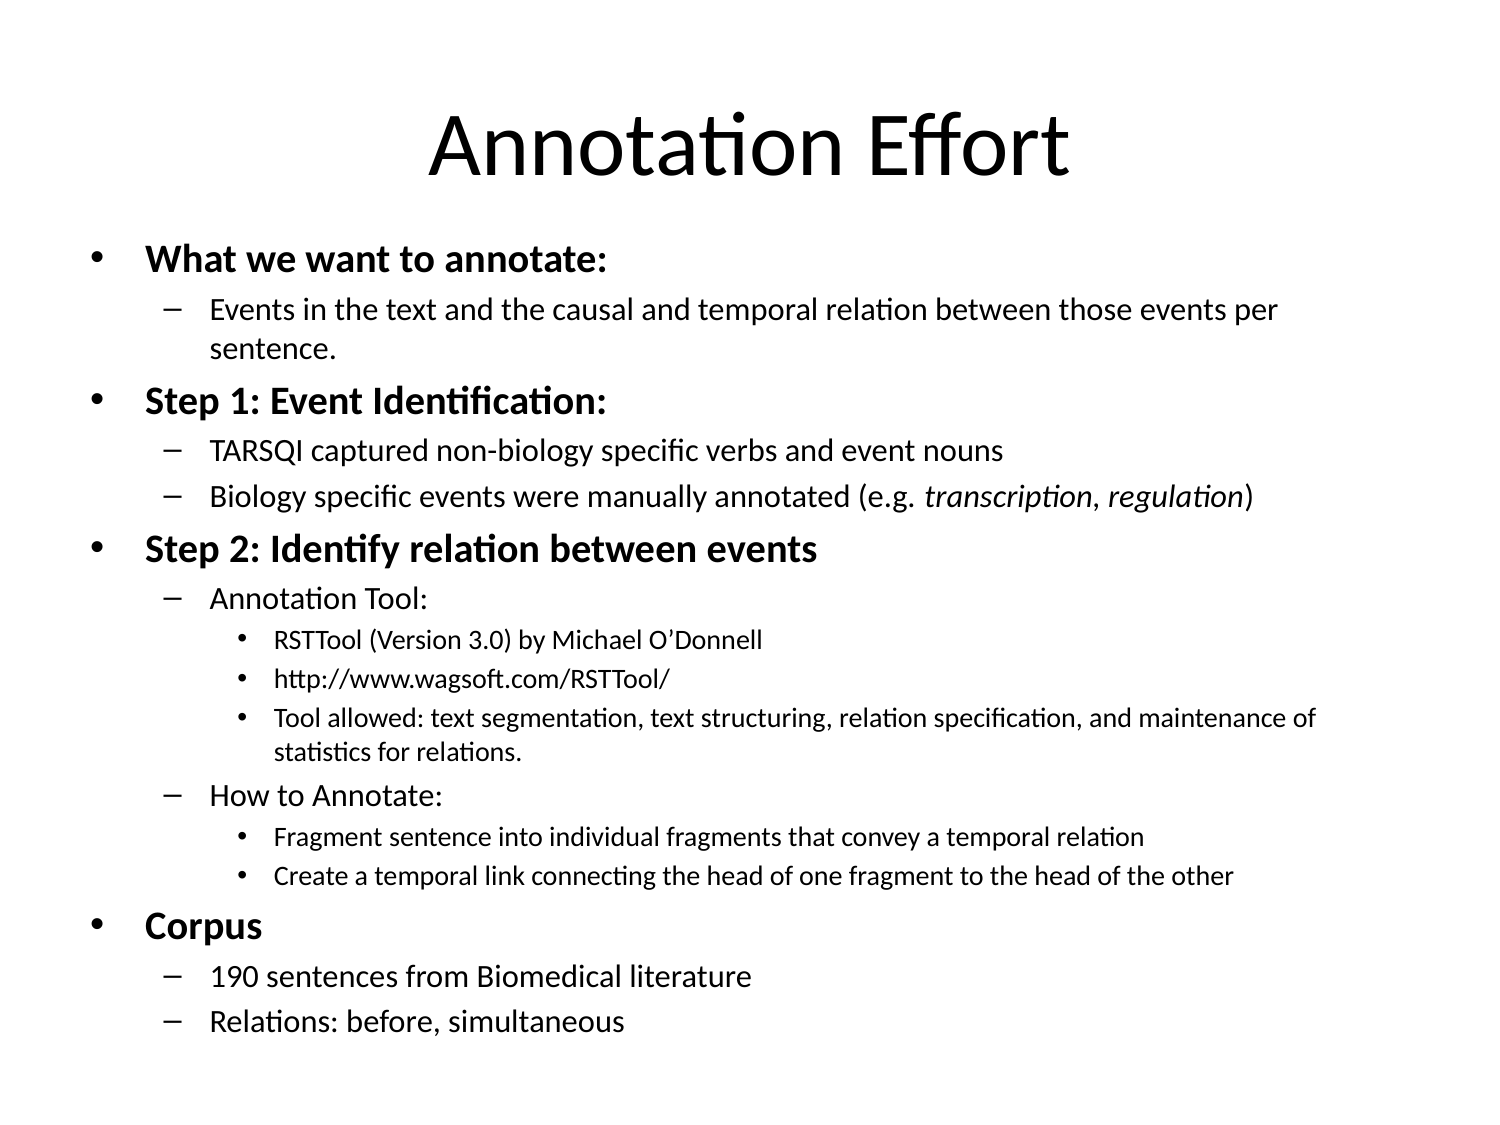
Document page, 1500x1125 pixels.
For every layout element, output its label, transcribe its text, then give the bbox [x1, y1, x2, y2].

list What we want to annotate: Events in the text and the causal and temporal relation between those events per sentence. Step 1: Event Identification: TARSQI captured non-biology specific verbs and event nouns Biology specific events were manually annotated (e.g. transcription, regulation) Step 2: Identify relation between events Annotation Tool: RSTTool (Version 3.0) by Michael O’Donnell http://www.wagsoft.com/RSTTool/ Tool allowed: text segmentation, text structuring, relation specification, and maintenance of statistics for relations. How to Annotate: Fragment sentence into individual fragments that convey a temporal relation Create a temporal link connecting the head of one fragment to the head of the other Corpus 190 sentences from Biomedical literature Relations: before, simultaneous [75, 224, 1425, 1050]
title Annotation Effort [75, 45, 1425, 224]
